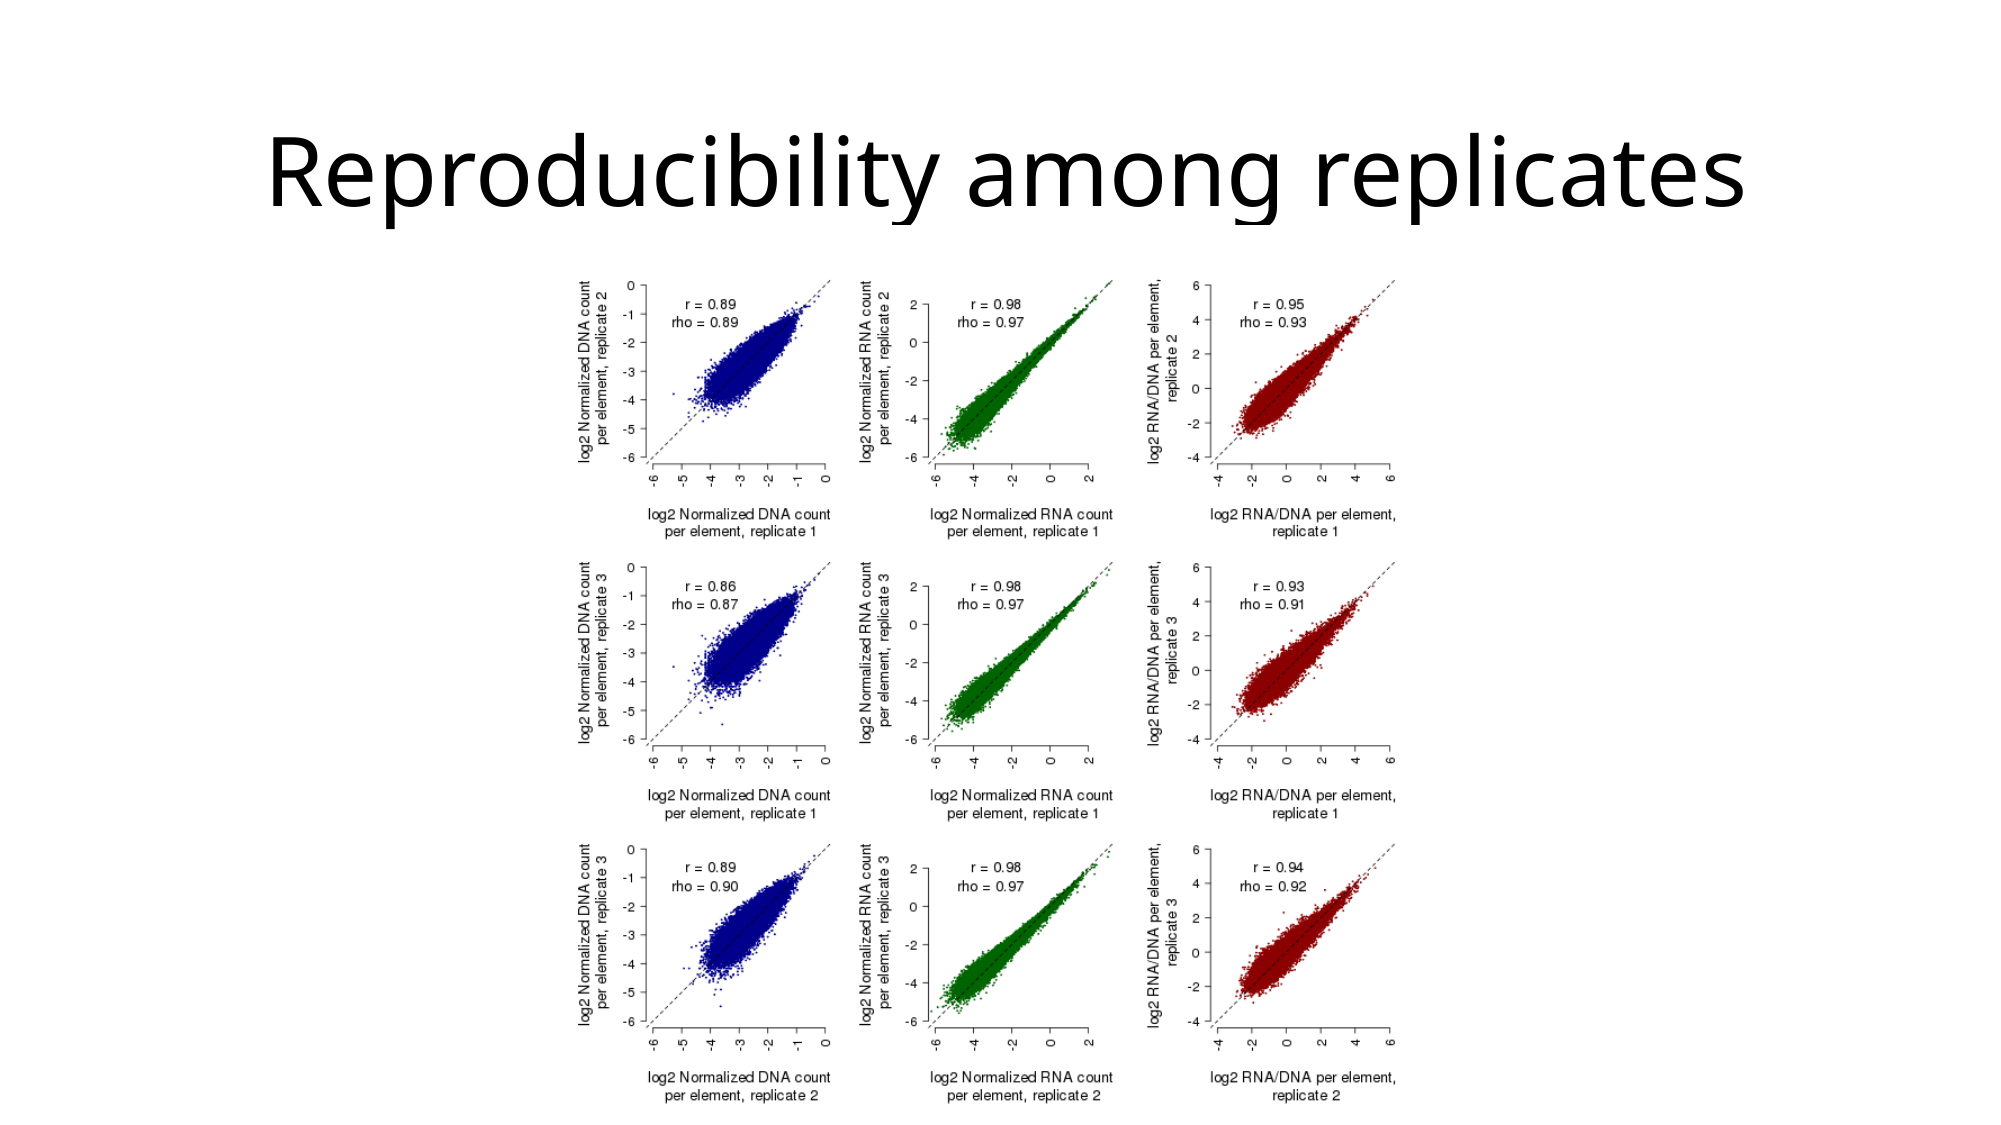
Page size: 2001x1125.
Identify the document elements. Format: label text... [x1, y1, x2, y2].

picture [550, 225, 1450, 1124]
text_box Reproducibility among replicates [137, 59, 1874, 235]
